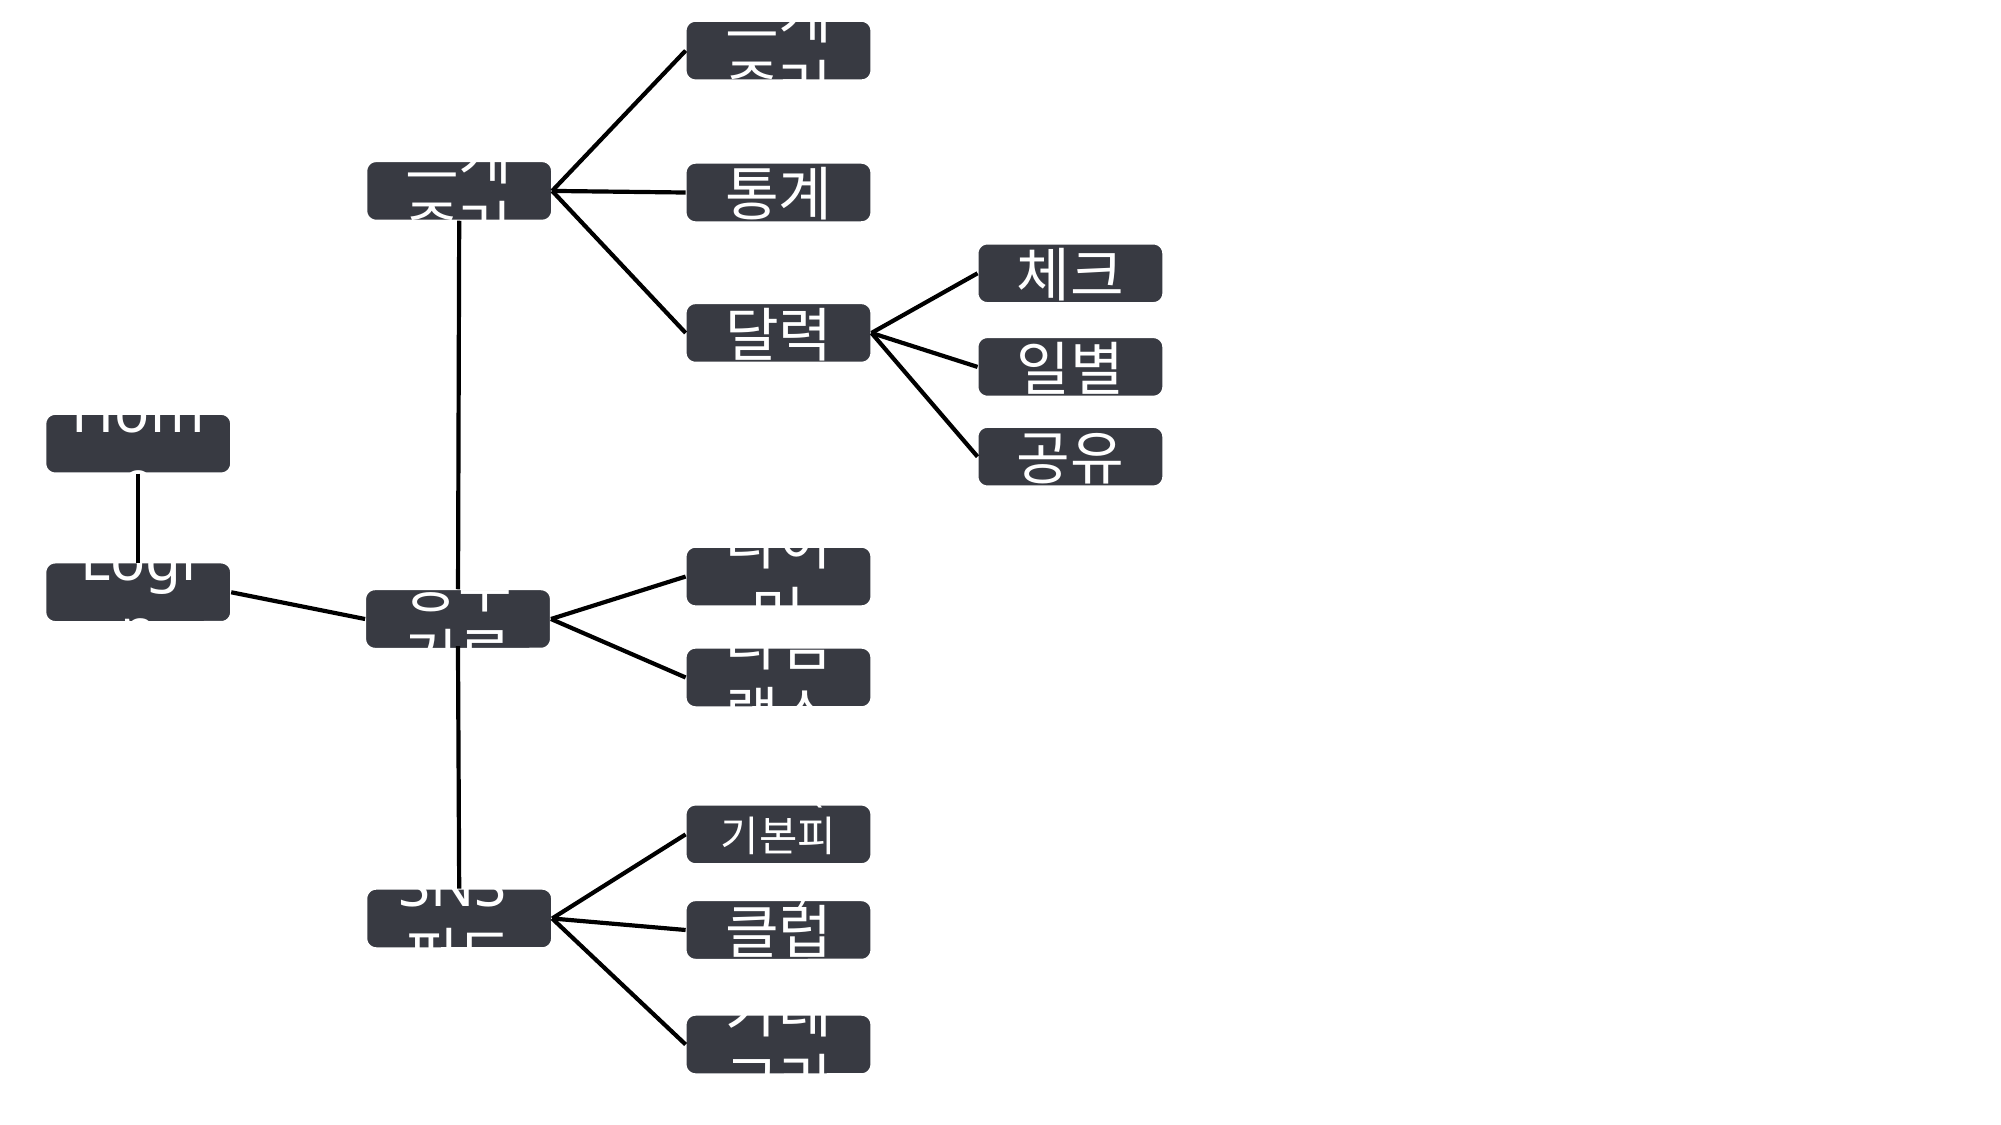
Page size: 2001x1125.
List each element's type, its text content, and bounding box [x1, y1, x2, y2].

text_box 통계 [686, 161, 873, 224]
text_box 달력 [684, 302, 871, 364]
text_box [552, 190, 686, 333]
text_box 카테고리 [684, 1013, 873, 1076]
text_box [552, 834, 686, 918]
text_box 스케줄러 [684, 19, 873, 82]
text_box Home [44, 412, 233, 475]
text_box 체크 [976, 242, 1165, 305]
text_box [550, 618, 686, 678]
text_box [231, 592, 366, 620]
text_box Login [44, 561, 233, 624]
text_box 정보(기본피드) [684, 803, 873, 866]
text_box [871, 332, 978, 457]
text_box 공유 [976, 425, 1165, 488]
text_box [550, 576, 686, 618]
text_box 타이머 [684, 545, 873, 608]
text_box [552, 918, 686, 1045]
text_box 일별 [978, 336, 1165, 398]
text_box 클럽 [686, 899, 873, 961]
text_box 공부기록 [364, 588, 550, 650]
text_box SNS피드 [365, 887, 552, 950]
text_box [871, 273, 978, 332]
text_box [552, 50, 686, 190]
text_box 타임랩스 [684, 646, 873, 709]
text_box 스케줄러 [365, 160, 552, 222]
